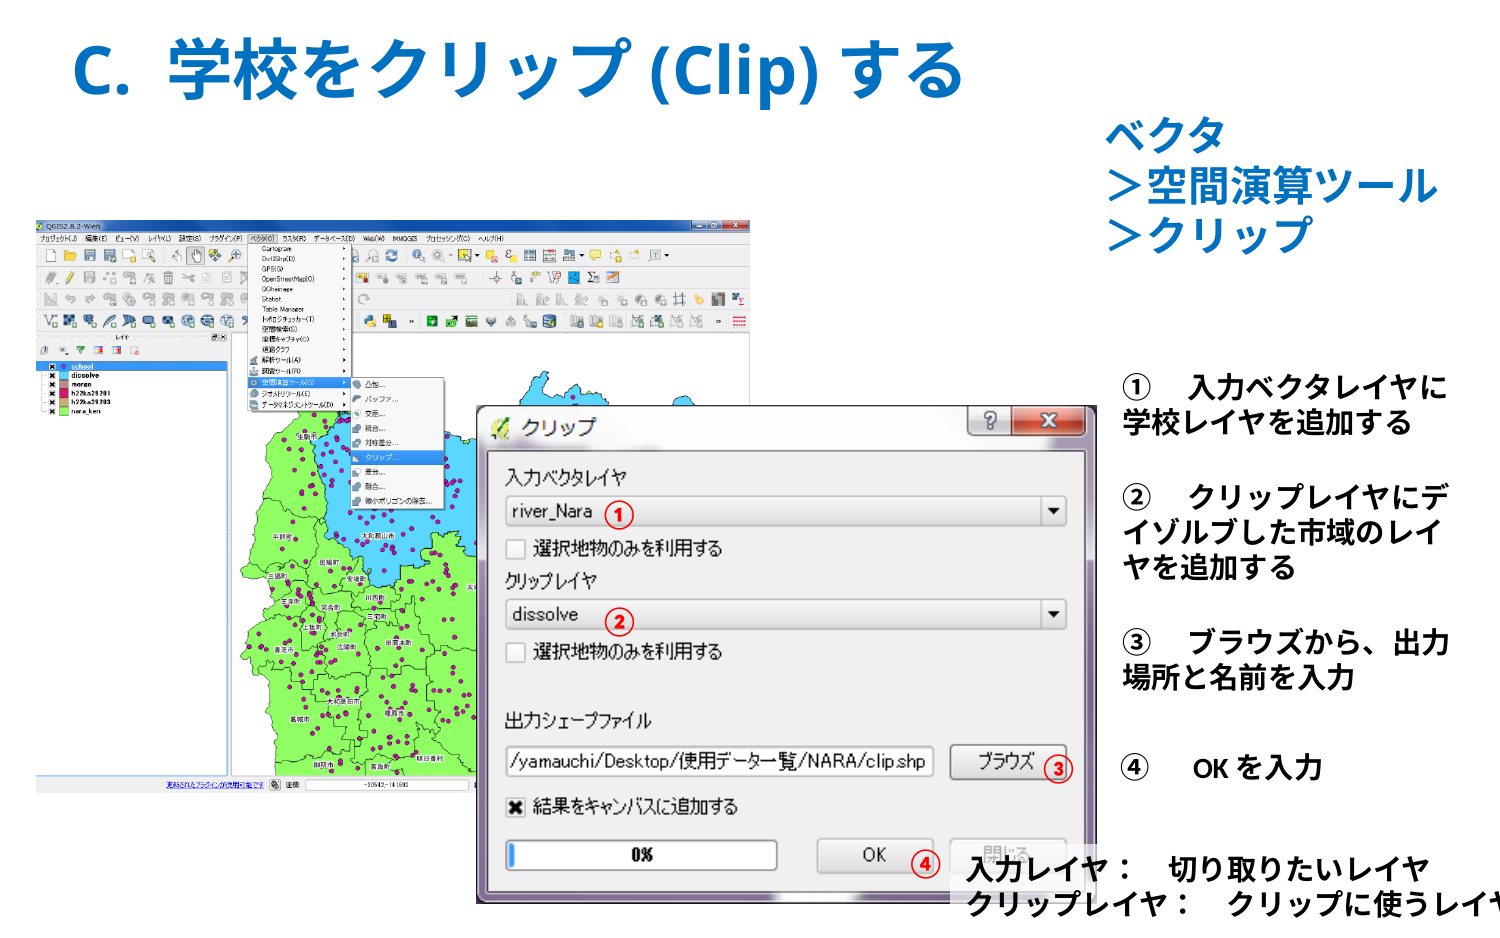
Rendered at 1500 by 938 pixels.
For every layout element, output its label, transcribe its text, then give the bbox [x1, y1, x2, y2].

picture [36, 220, 1097, 904]
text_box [1105, 362, 1485, 793]
text_box ベクタ ＞空間演算ツール ＞クリップ [1090, 102, 1454, 268]
title C. 学校をクリップ(Clip)する [56, 24, 1419, 121]
text_box 入力レイヤ： 切り取りたいレイヤ クリップレイヤ： クリップに使うレイヤ [950, 844, 1500, 929]
